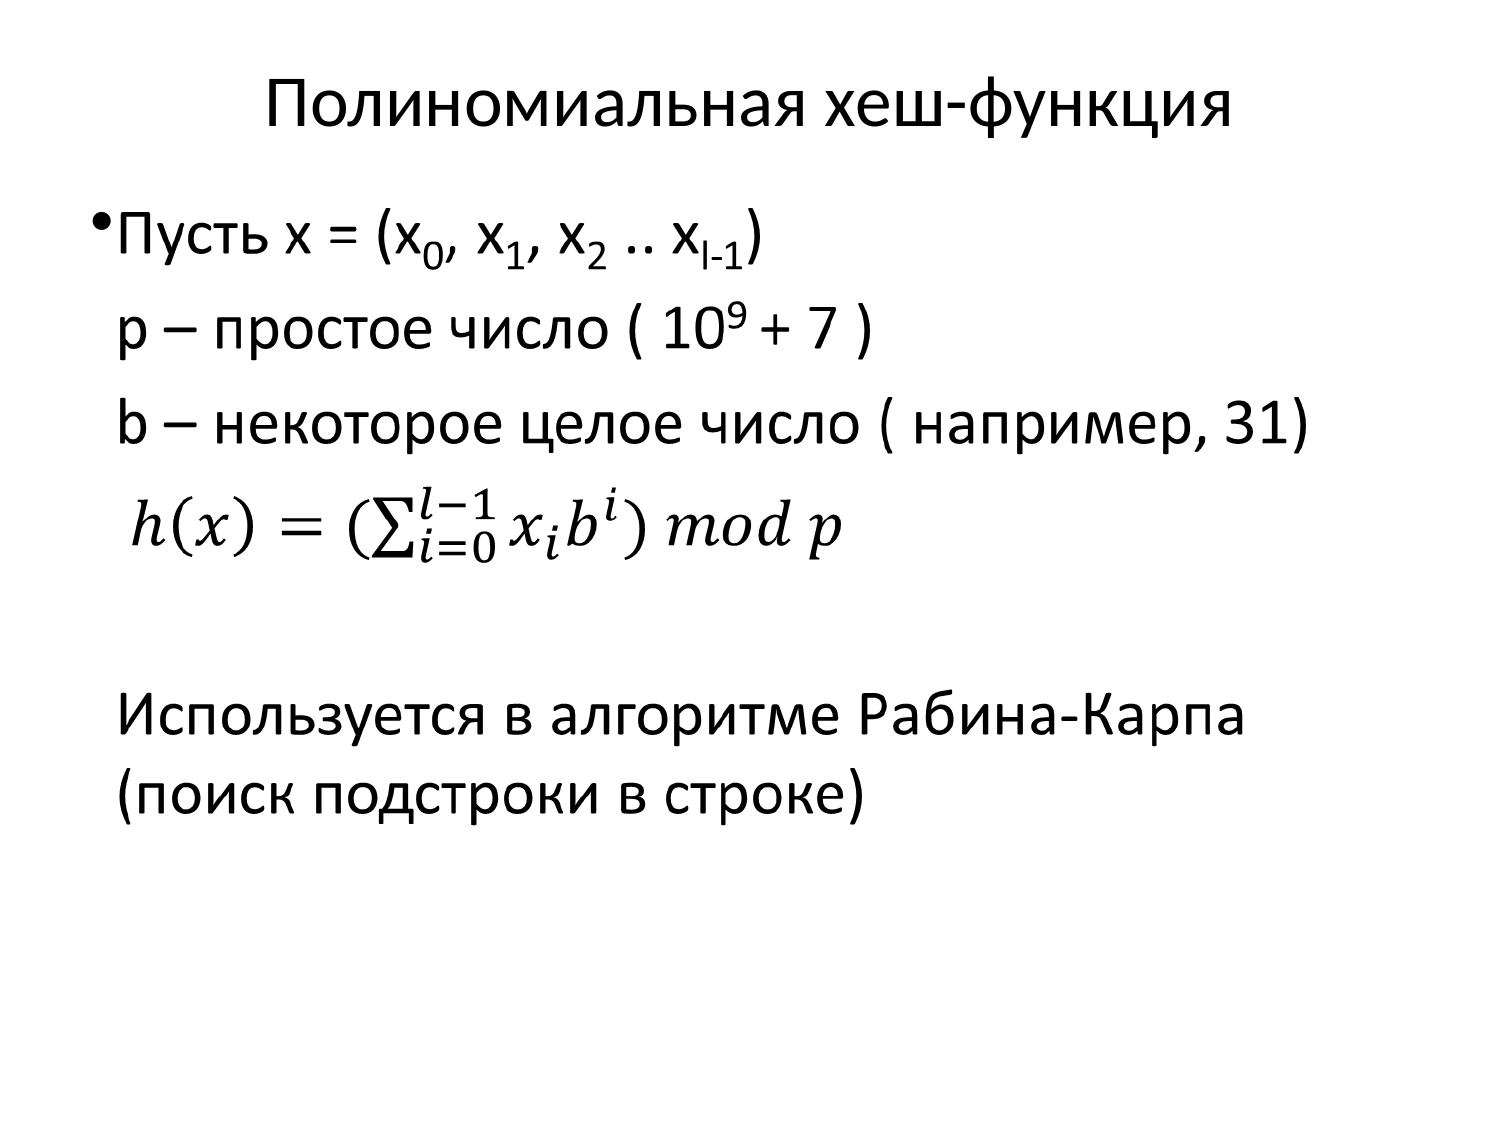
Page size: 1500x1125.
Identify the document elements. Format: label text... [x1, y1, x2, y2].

list [75, 172, 1425, 1005]
title Полиномиальная хеш-функция [75, 45, 1425, 149]
